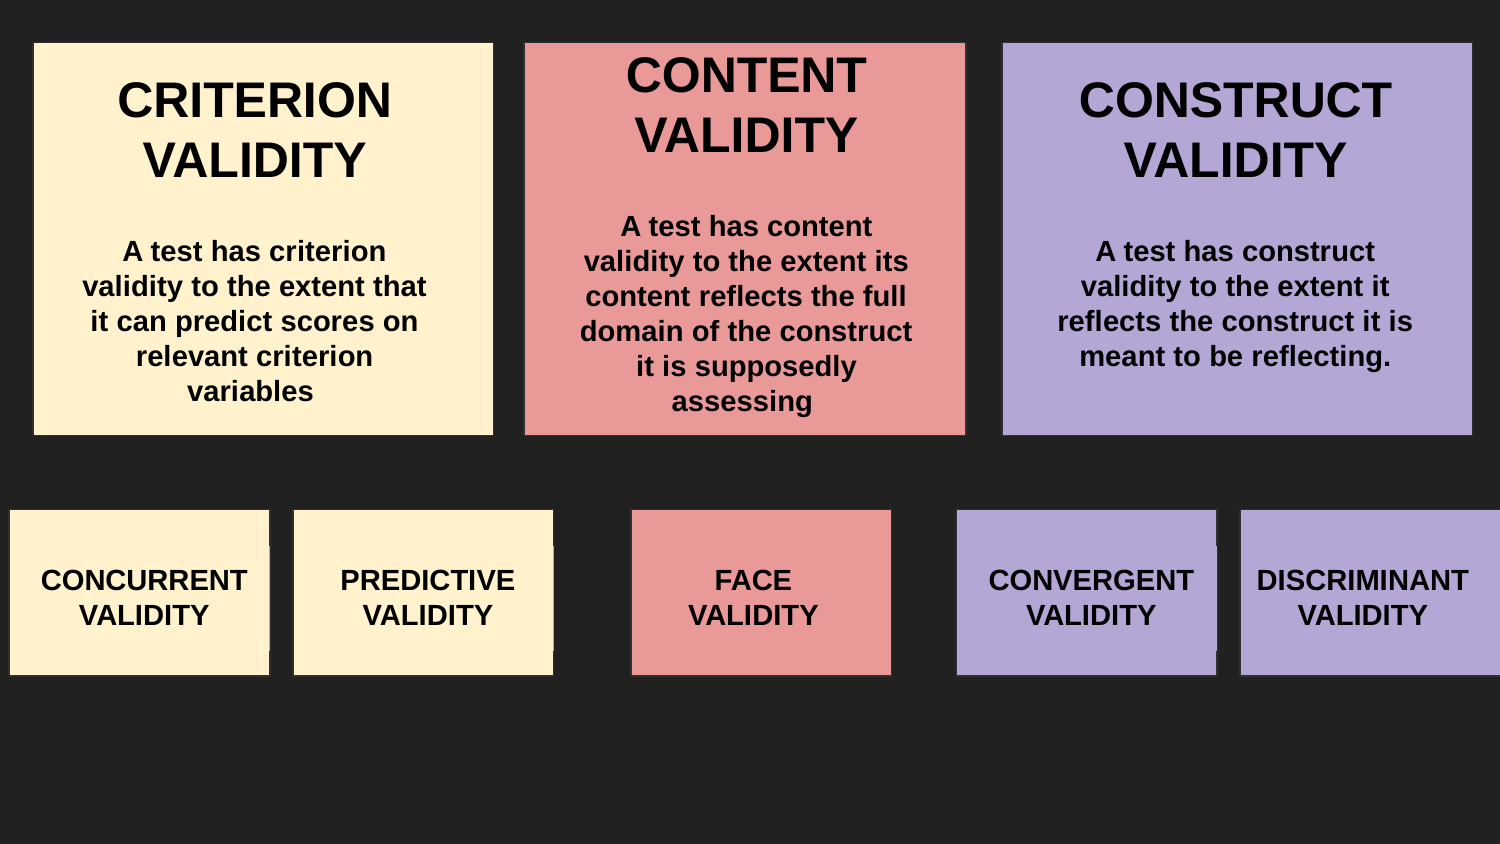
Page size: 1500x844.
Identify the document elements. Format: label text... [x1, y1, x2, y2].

text_box [33, 42, 494, 436]
text_box CONTENT VALIDITY A test has content validity to the extent its content reflects the full domain of the construct it is supposedly assessing [563, 27, 929, 360]
text_box FACE VALIDITY [628, 546, 879, 651]
text_box [1001, 42, 1473, 436]
text_box CONCURRENT VALIDITY [18, 546, 270, 651]
text_box [523, 42, 966, 436]
text_box CONSTRUCT VALIDITY A test has construct validity to the extent it reflects the construct it is meant to be reflecting. [1041, 52, 1430, 422]
text_box [956, 509, 1217, 676]
text_box DISCRIMINANT VALIDITY [1237, 546, 1489, 651]
text_box [9, 509, 270, 676]
text_box CONVERGENT VALIDITY [966, 546, 1217, 651]
text_box CRITERION VALIDITY A test has criterion validity to the extent that it can predict scores on relevant criterion variables [60, 52, 449, 176]
text_box PREDICTIVE VALIDITY [302, 546, 554, 651]
text_box [1240, 509, 1500, 676]
text_box [293, 509, 554, 676]
text_box [630, 509, 892, 676]
